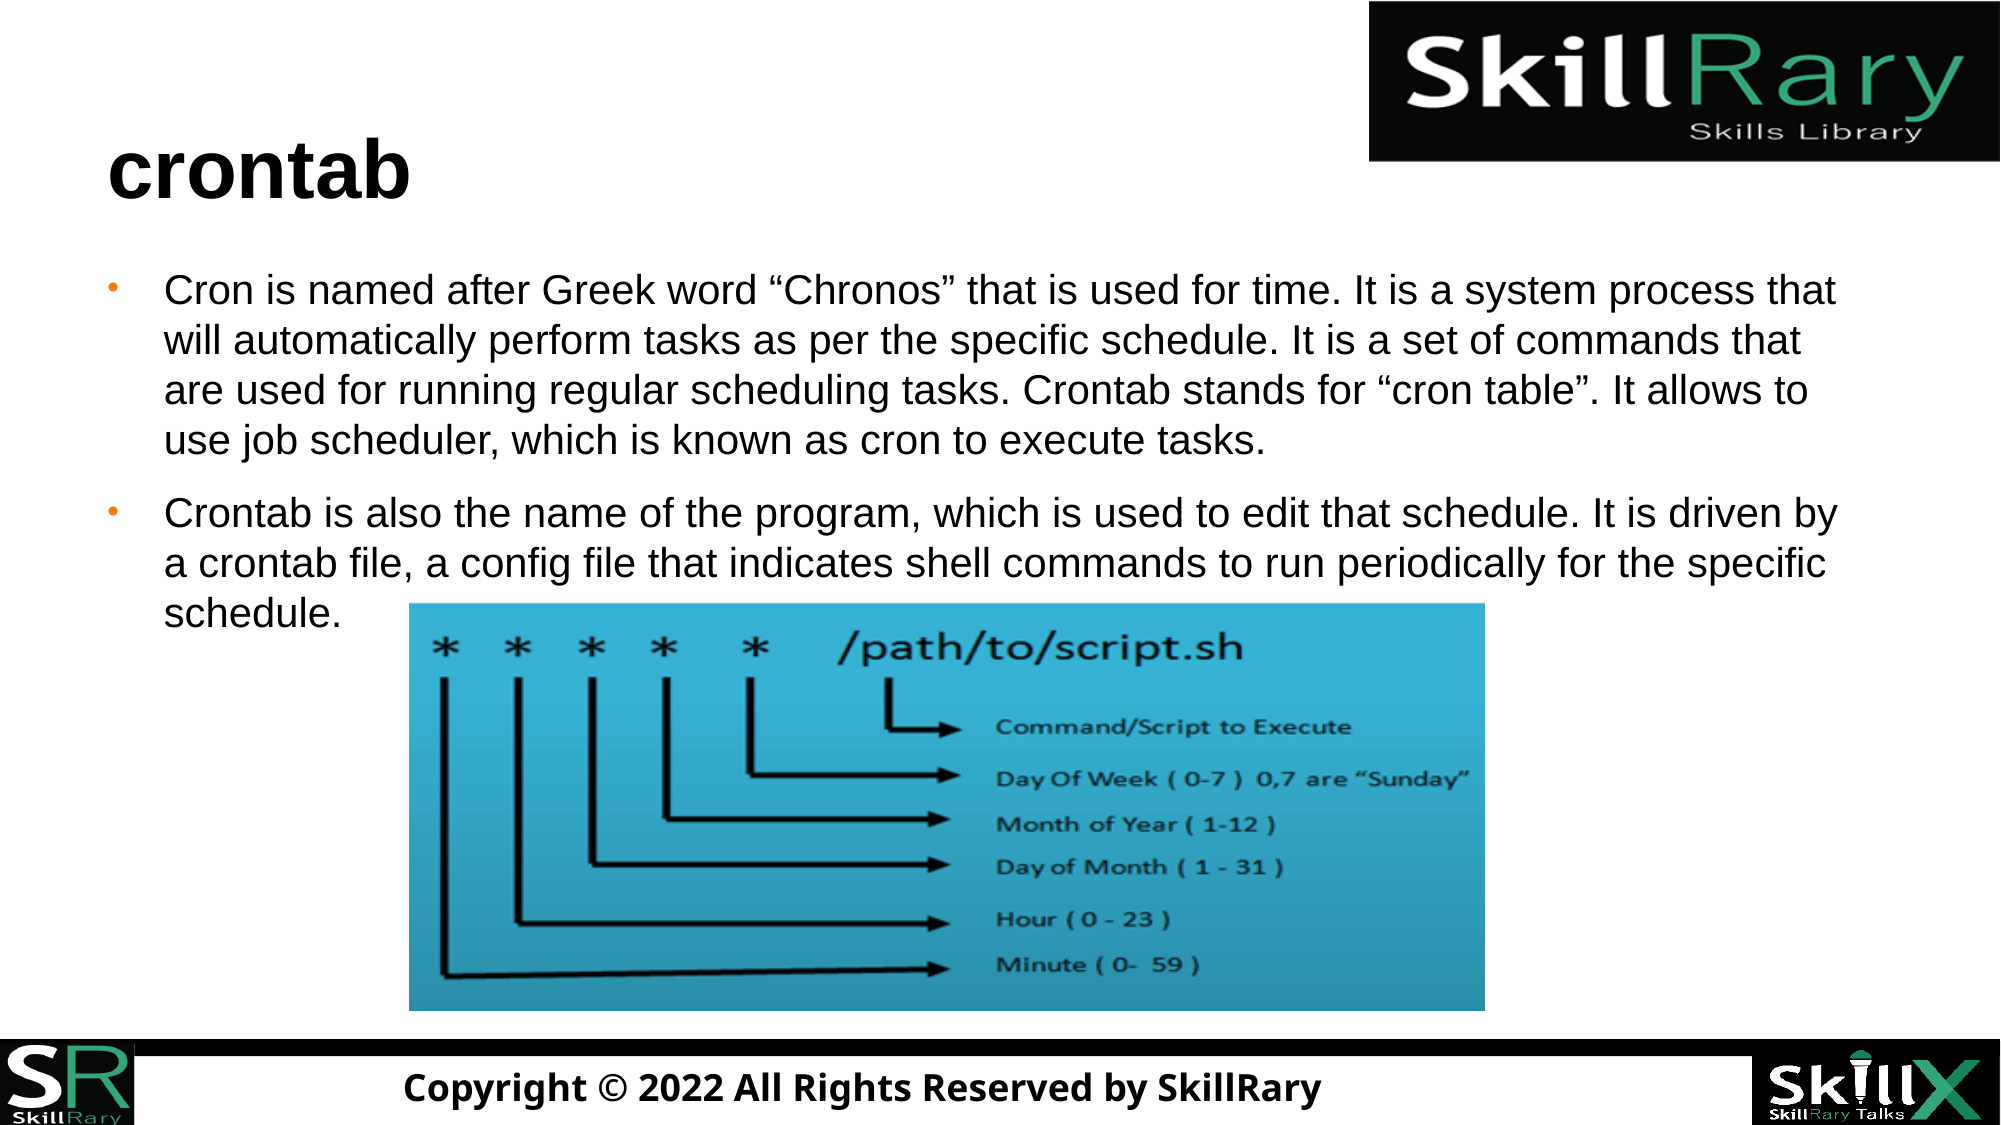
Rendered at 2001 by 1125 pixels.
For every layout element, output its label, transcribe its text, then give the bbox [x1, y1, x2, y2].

picture [409, 602, 1485, 1012]
title crontab [92, 87, 1875, 254]
picture [0, 1034, 136, 1125]
picture [1369, 0, 2000, 245]
picture [1752, 1041, 1996, 1125]
list Cron is named after Greek word “Chronos” that is used for time. It is a system process that will automatically perform tasks as per the specific schedule. It is a set of commands that are used for running regular scheduling tasks. Crontab stands for “cron table”. It allows to use job scheduler, which is known as cron to execute tasks. Crontab is also the name of the program, which is used to edit that schedule. It is driven by a crontab file, a config file that indicates shell commands to run periodically for the specific schedule. [92, 254, 1875, 978]
